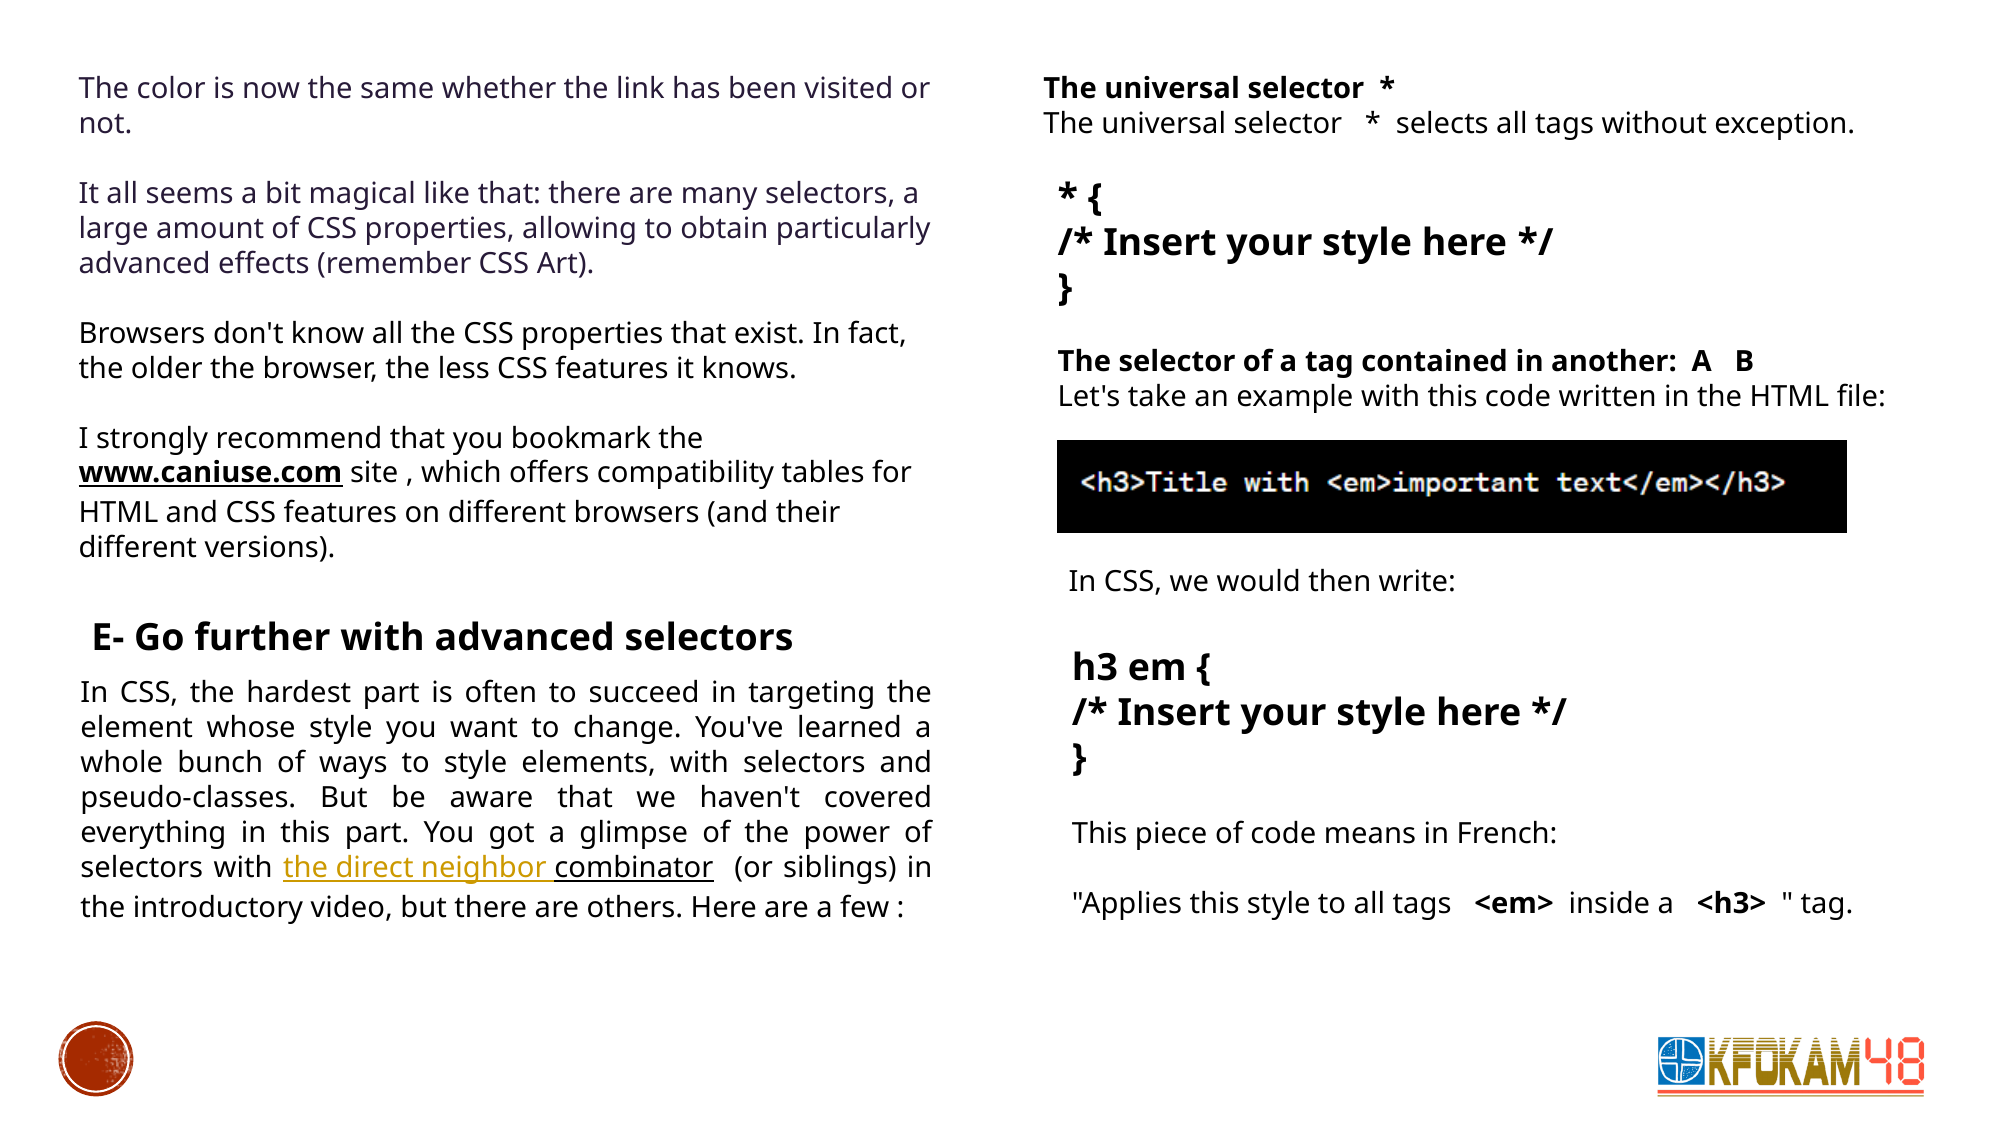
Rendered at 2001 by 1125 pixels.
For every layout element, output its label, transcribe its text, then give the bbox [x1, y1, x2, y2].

text_box In CSS, we would then write: [1053, 554, 1472, 605]
text_box In CSS, the hardest part is often to succeed in targeting the element whose style you want to change. You've learned a whole bunch of ways to style elements, with selectors and pseudo-classes. But be aware that we haven't covered everything in this part. You got a glimpse of the power of selectors with the direct neighbor combinator (or siblings) in the introductory video, but there are others. Here are a few : [65, 666, 948, 931]
text_box E- Go further with advanced selectors [76, 605, 810, 666]
picture [1057, 440, 1847, 533]
text_box The color is now the same whether the link has been visited or not. It all seems a bit magical like that: there are many selectors, a large amount of CSS properties, allowing to obtain particularly advanced effects (remember CSS Art). Browsers don't know all the CSS properties that exist. In fact, the older the browser, the less CSS features it knows. I strongly recommend that you bookmark the www.caniuse.com site , which offers compatibility tables for HTML and CSS features on different browsers (and their different versions). [63, 61, 948, 571]
text_box This piece of code means in French: "Applies this style to all tags <em> inside a <h3> " tag. [1057, 807, 2000, 927]
text_box * { /* Insert your style here */ } [1042, 165, 2000, 315]
picture [1653, 1032, 1929, 1101]
text_box h3 em { /* Insert your style here */ } [1057, 635, 2000, 786]
text_box The universal selector * The universal selector * selects all tags without exception. [1028, 61, 2000, 147]
text_box The selector of a tag contained in another: A B Let's take an example with this code written in the HTML file: [1042, 334, 2000, 420]
